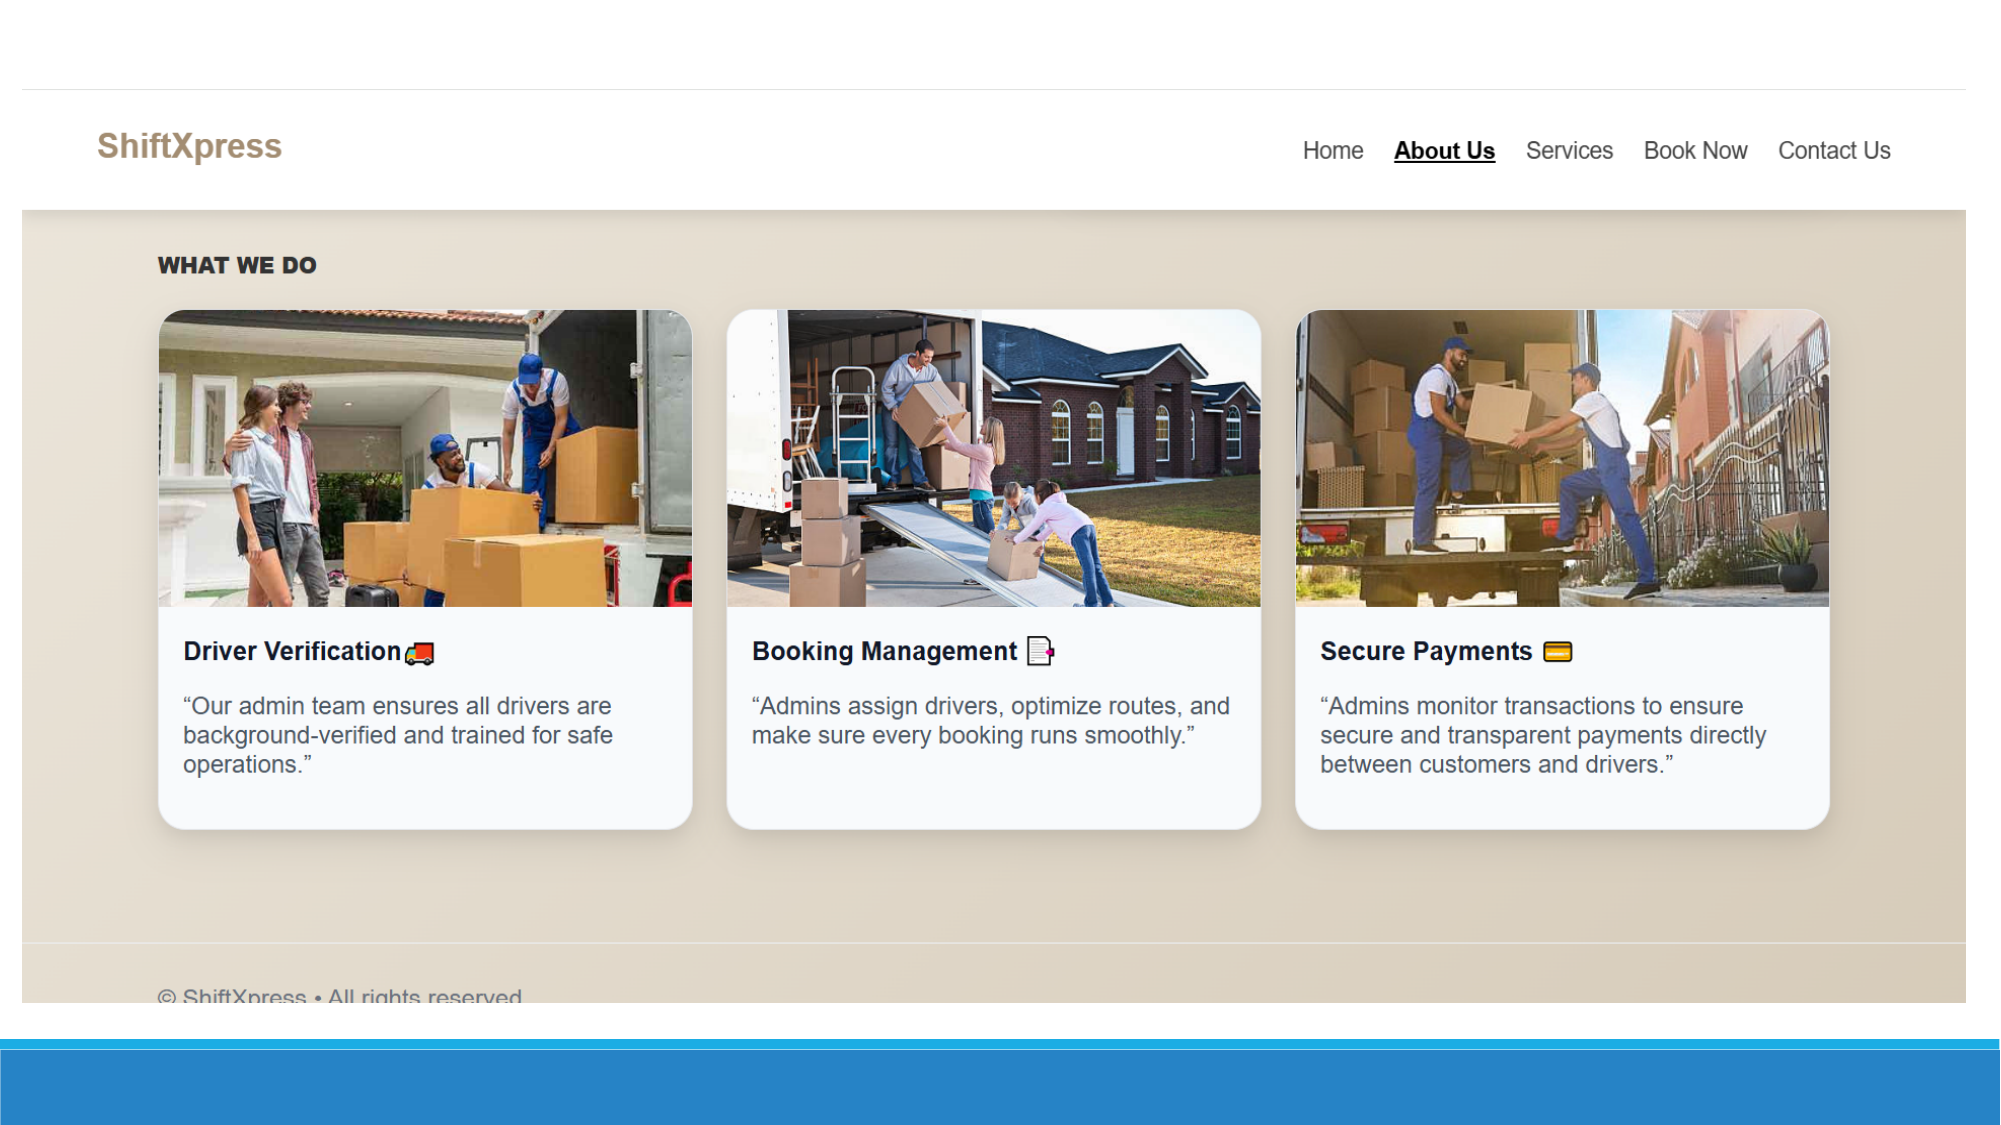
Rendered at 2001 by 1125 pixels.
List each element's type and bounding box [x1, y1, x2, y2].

picture [21, 88, 1967, 1004]
